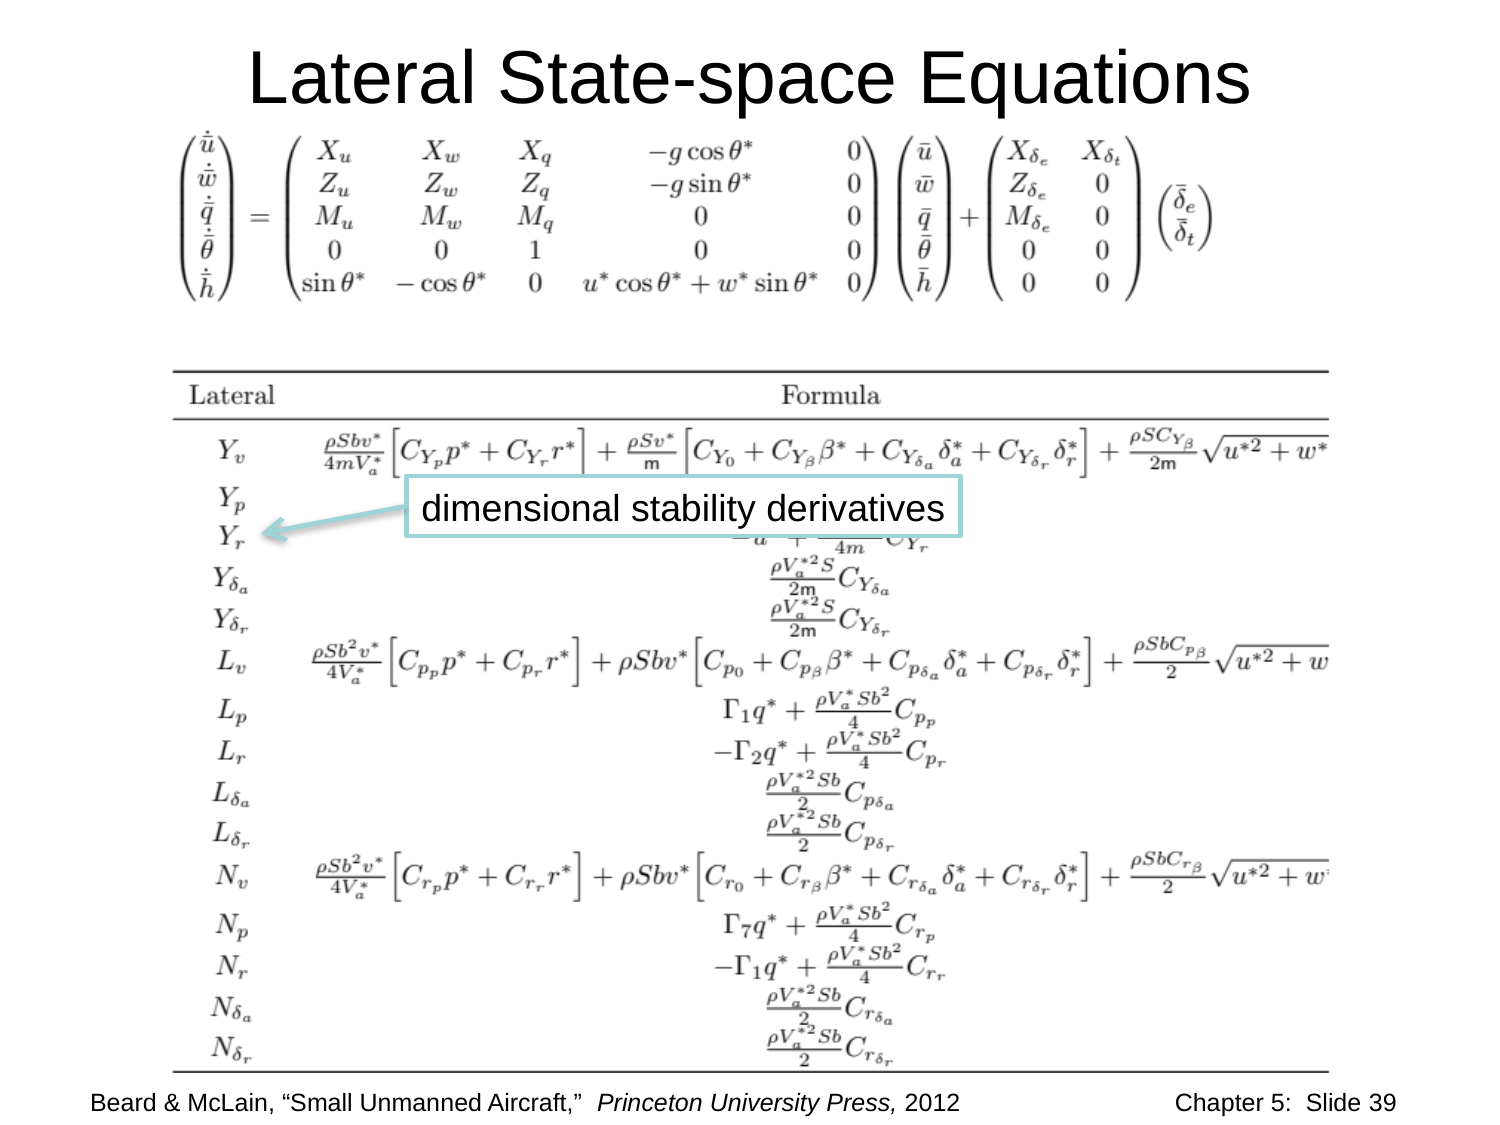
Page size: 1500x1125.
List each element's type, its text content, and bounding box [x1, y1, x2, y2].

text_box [261, 506, 404, 534]
picture [113, 130, 1387, 1073]
title Lateral State-space Equations [74, 15, 1426, 133]
